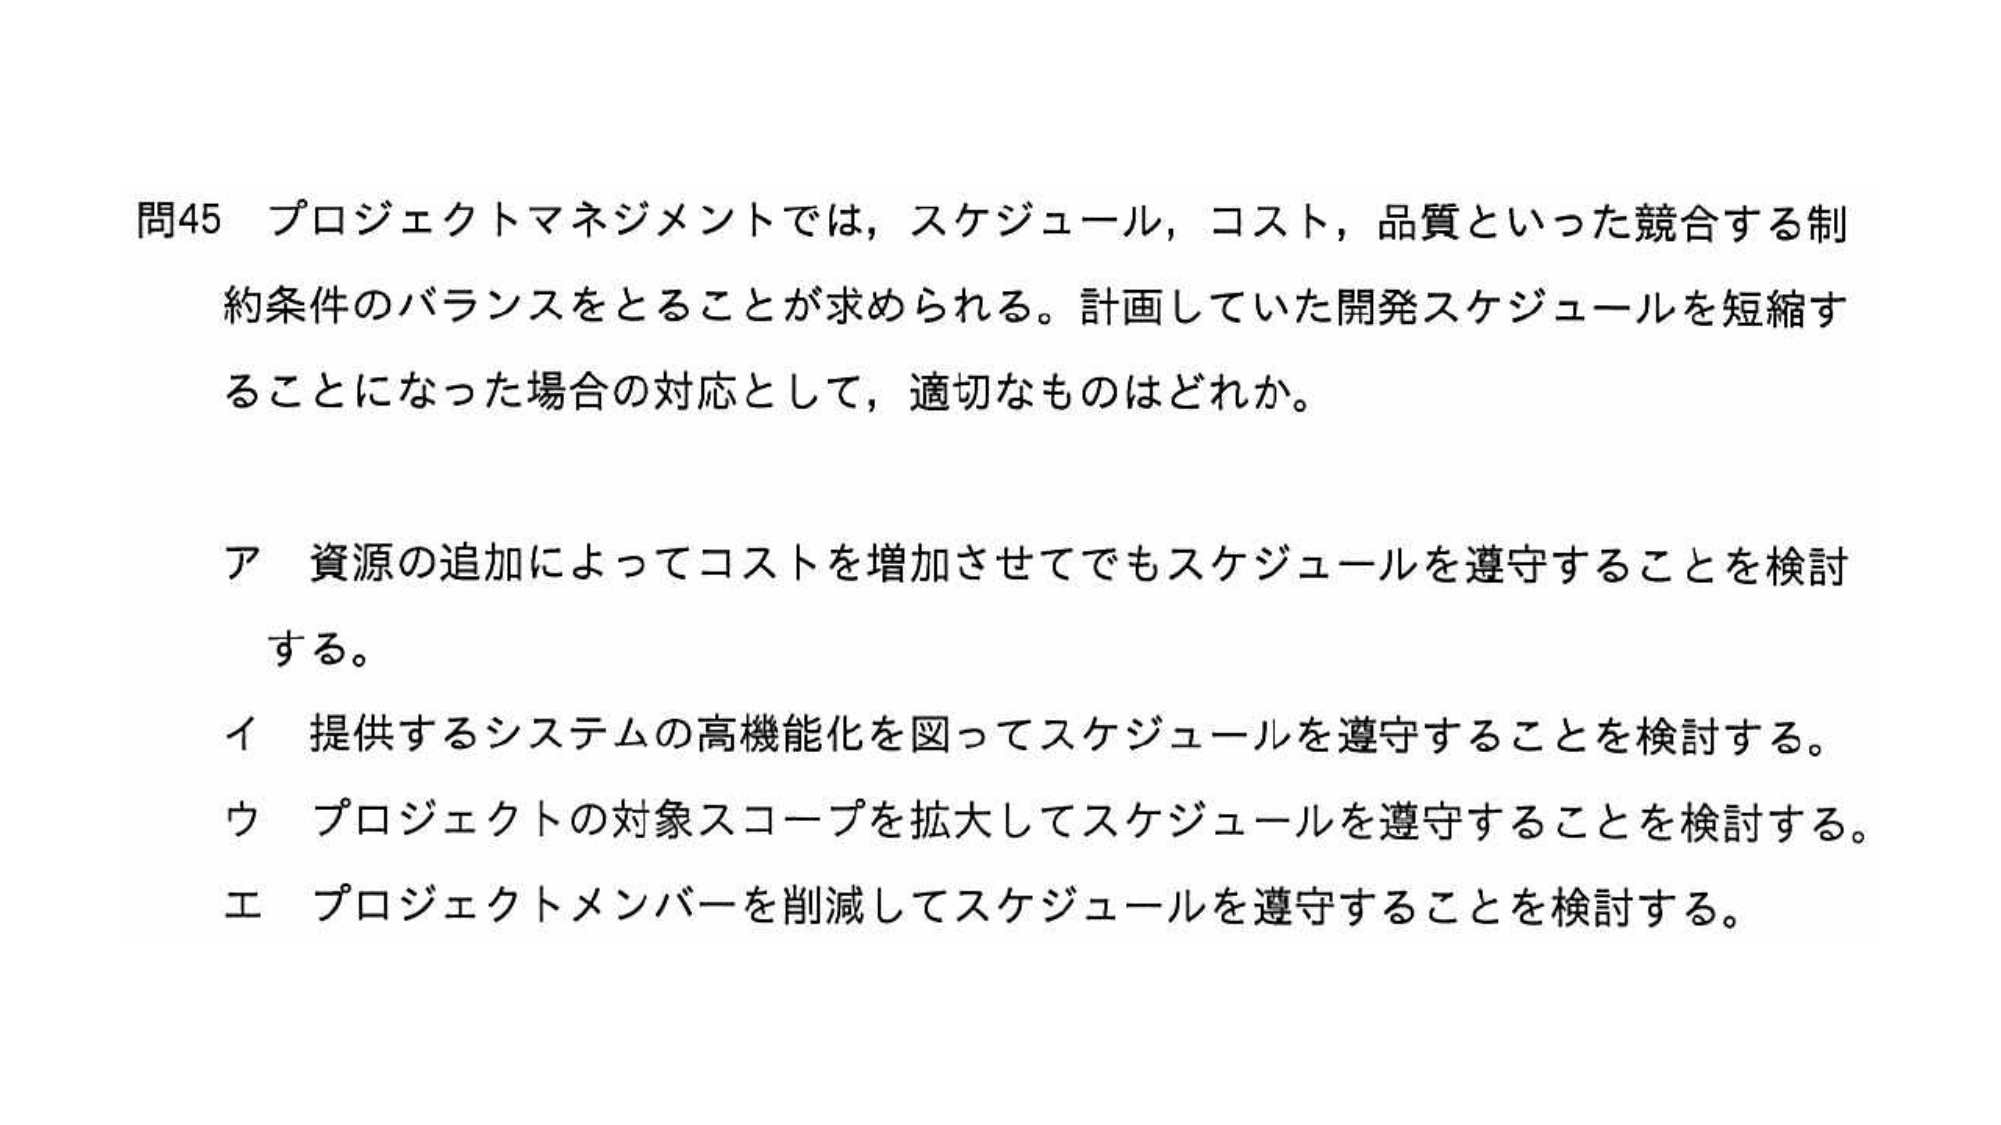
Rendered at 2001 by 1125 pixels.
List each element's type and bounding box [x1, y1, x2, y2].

picture [116, 182, 1883, 943]
